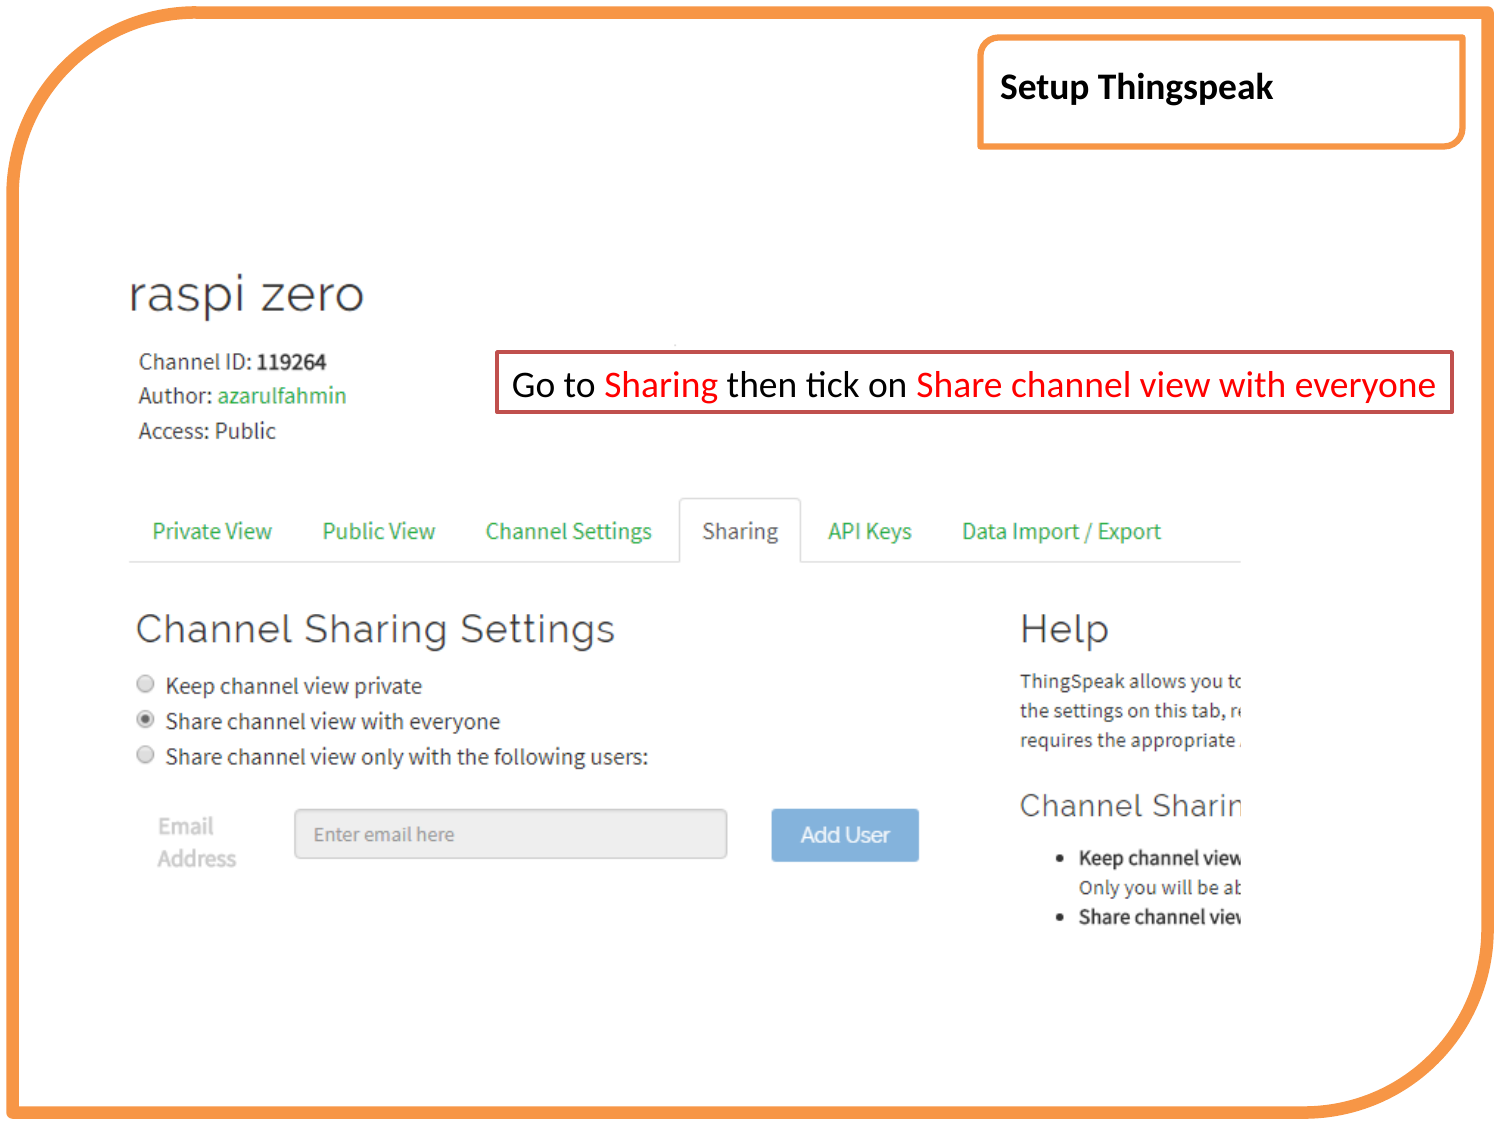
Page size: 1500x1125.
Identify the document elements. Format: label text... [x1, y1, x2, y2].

picture [49, 249, 1241, 938]
text_box [10, 10, 1490, 1115]
text_box Go to Sharing then tick on Share channel view with everyone [1244, 350, 1454, 414]
